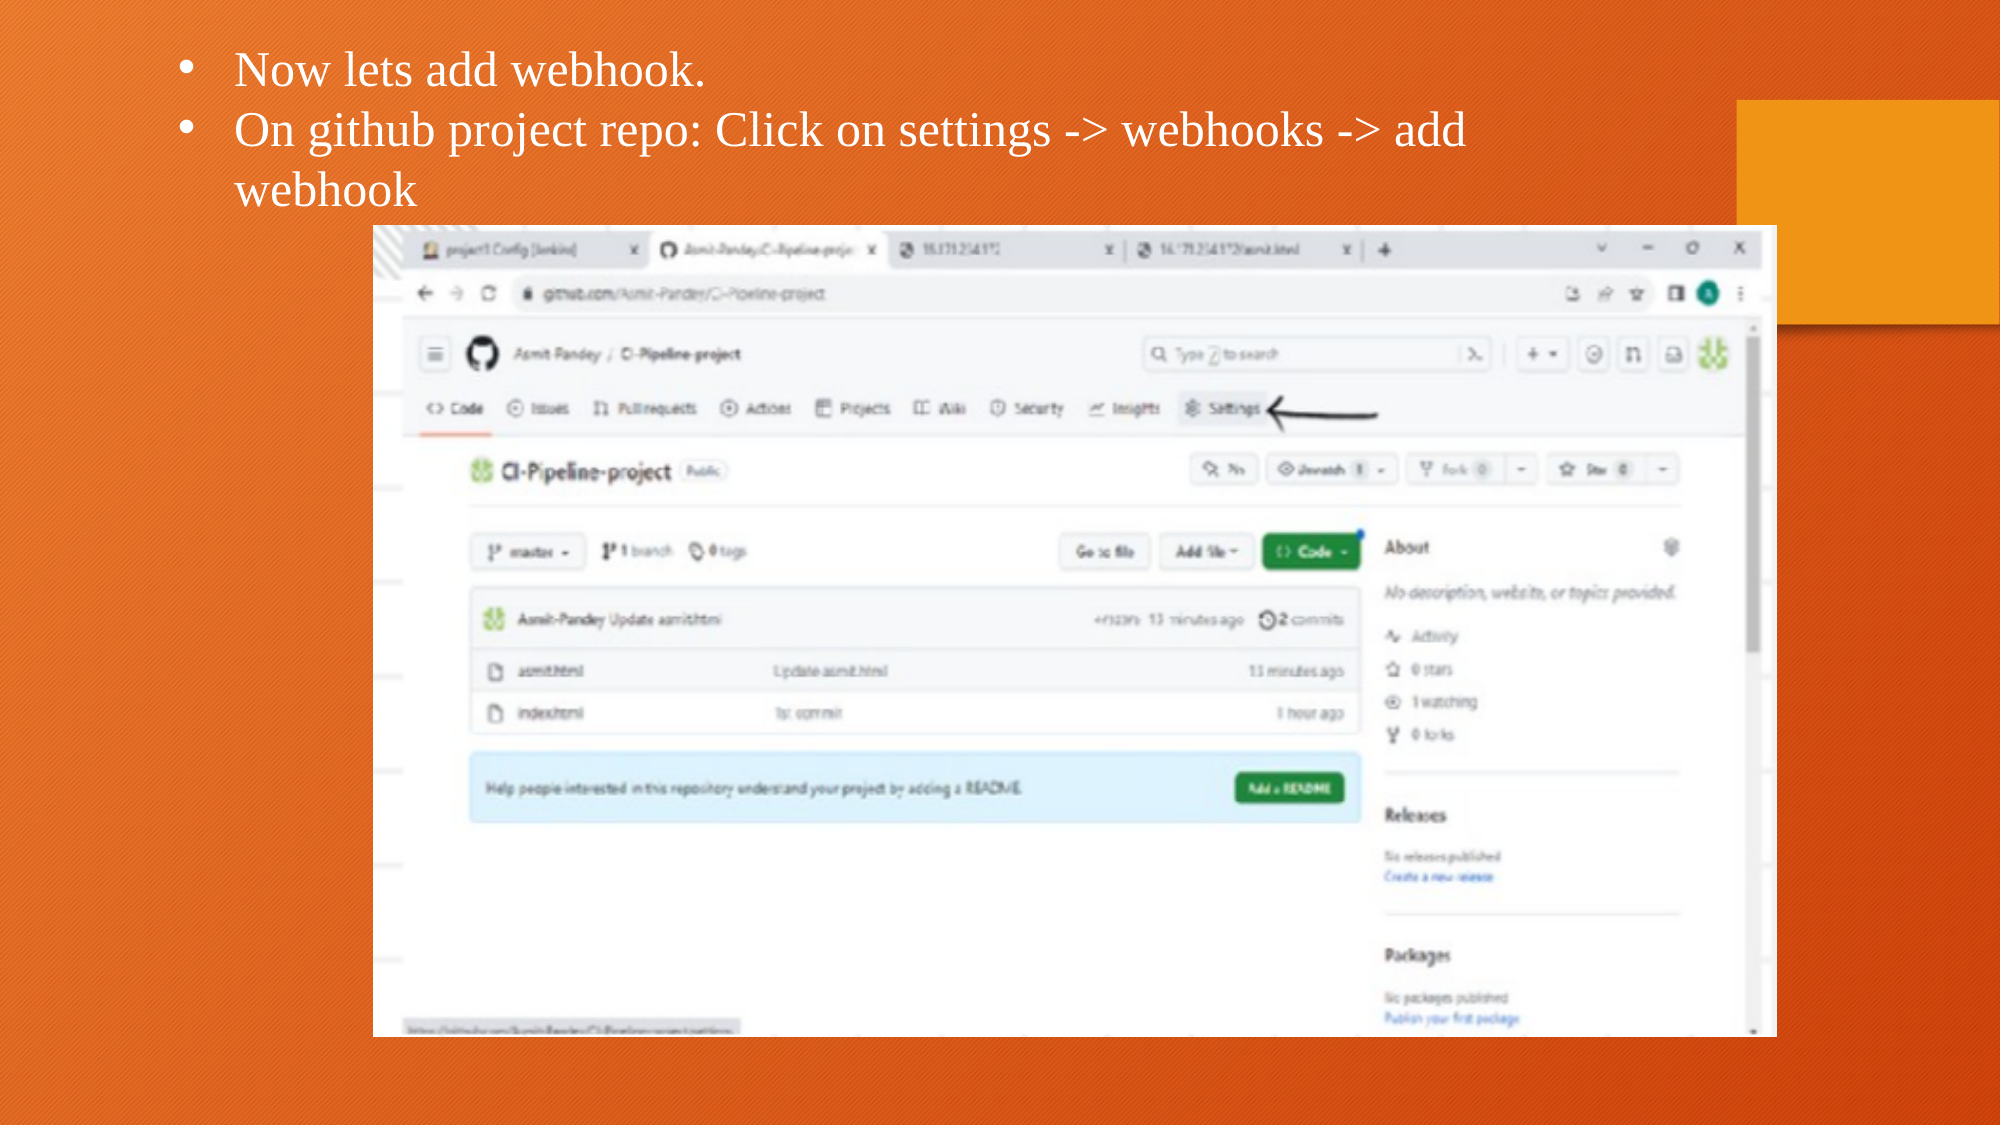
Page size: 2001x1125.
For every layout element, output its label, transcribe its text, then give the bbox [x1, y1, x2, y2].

picture [373, 225, 2000, 1038]
text_box Now lets add webhook. On github project repo: Click on settings -> webhooks -> add webhook [163, 28, 1566, 224]
